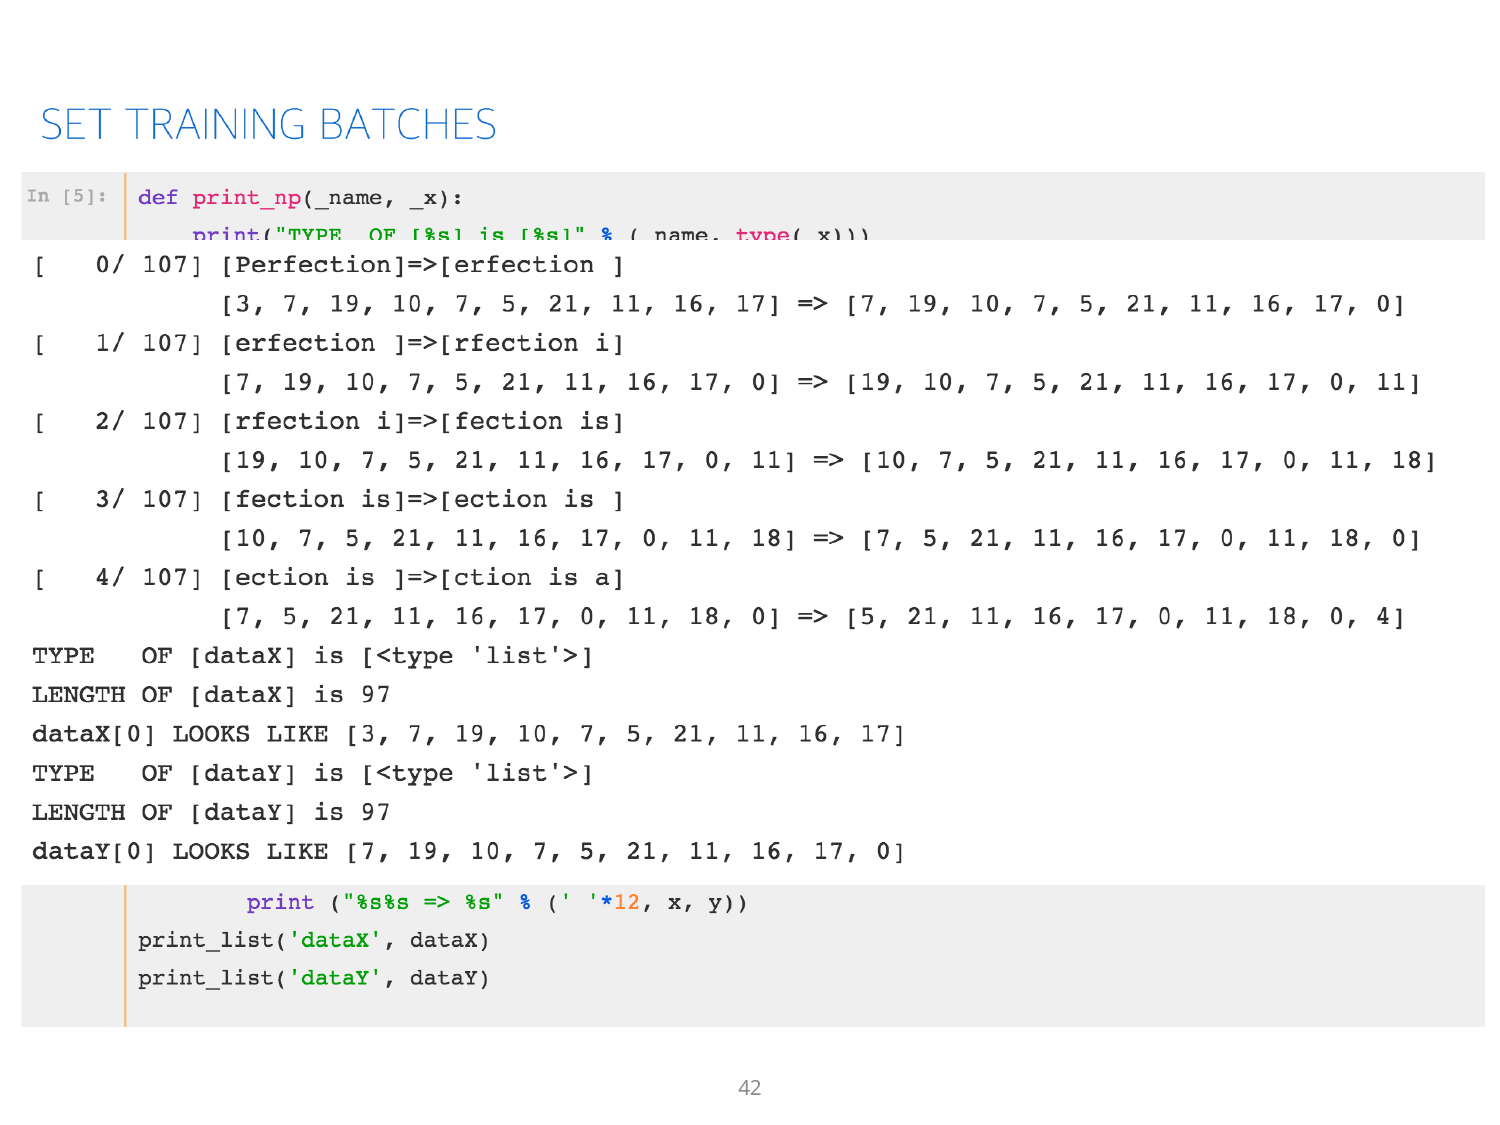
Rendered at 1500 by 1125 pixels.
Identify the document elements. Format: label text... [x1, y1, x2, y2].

slide_number 42 [575, 1058, 925, 1119]
picture [0, 92, 1500, 1033]
